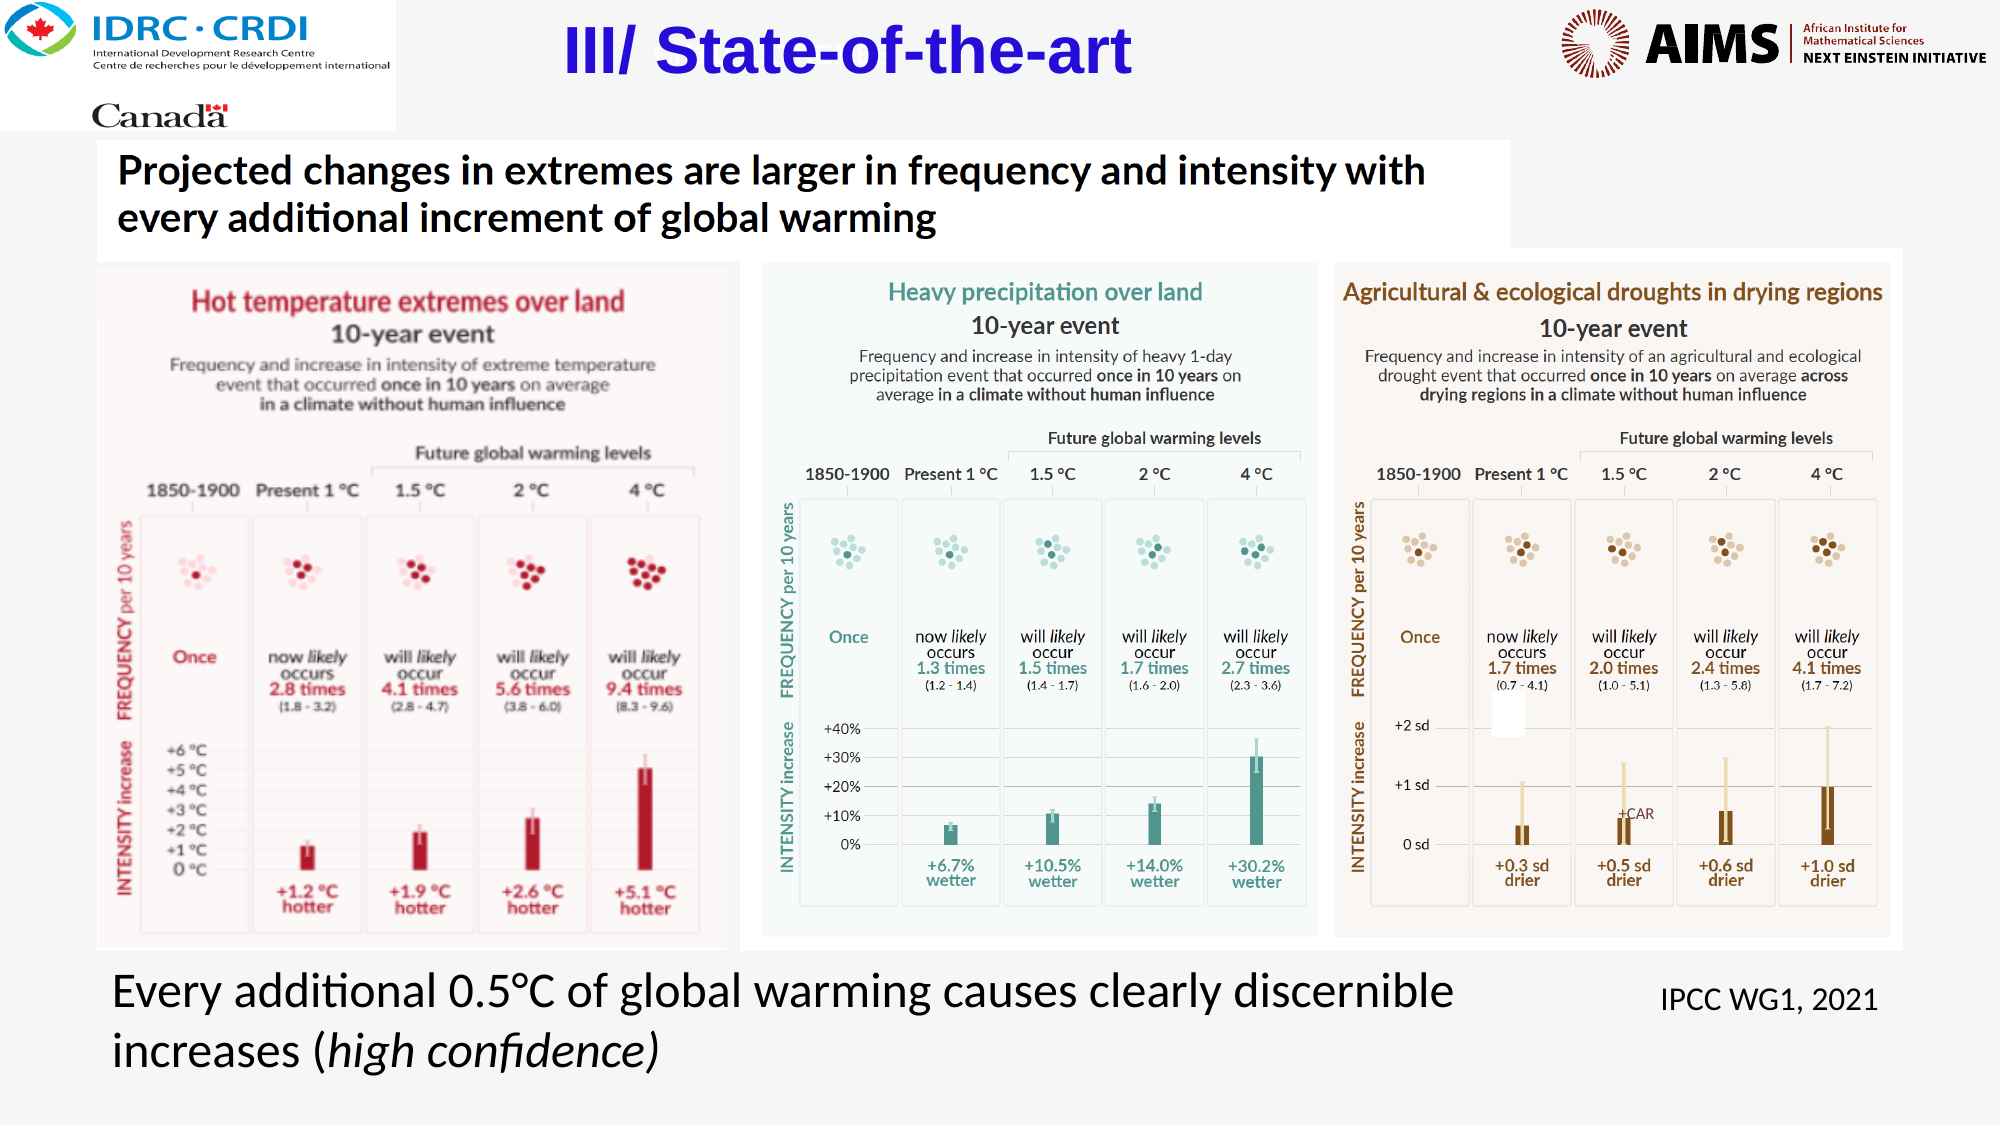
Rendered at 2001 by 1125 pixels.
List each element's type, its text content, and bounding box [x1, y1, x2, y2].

text_box III/ State-of-the-art [548, 0, 1207, 88]
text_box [97, 270, 727, 950]
picture [97, 140, 1903, 951]
text_box IPCC WG1, 2021 [1645, 970, 1958, 1025]
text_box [1561, 9, 1986, 78]
picture [0, 0, 396, 131]
text_box Every additional 0.5°C of global warming causes clearly discernible increases (high confidence) [97, 949, 1604, 1085]
